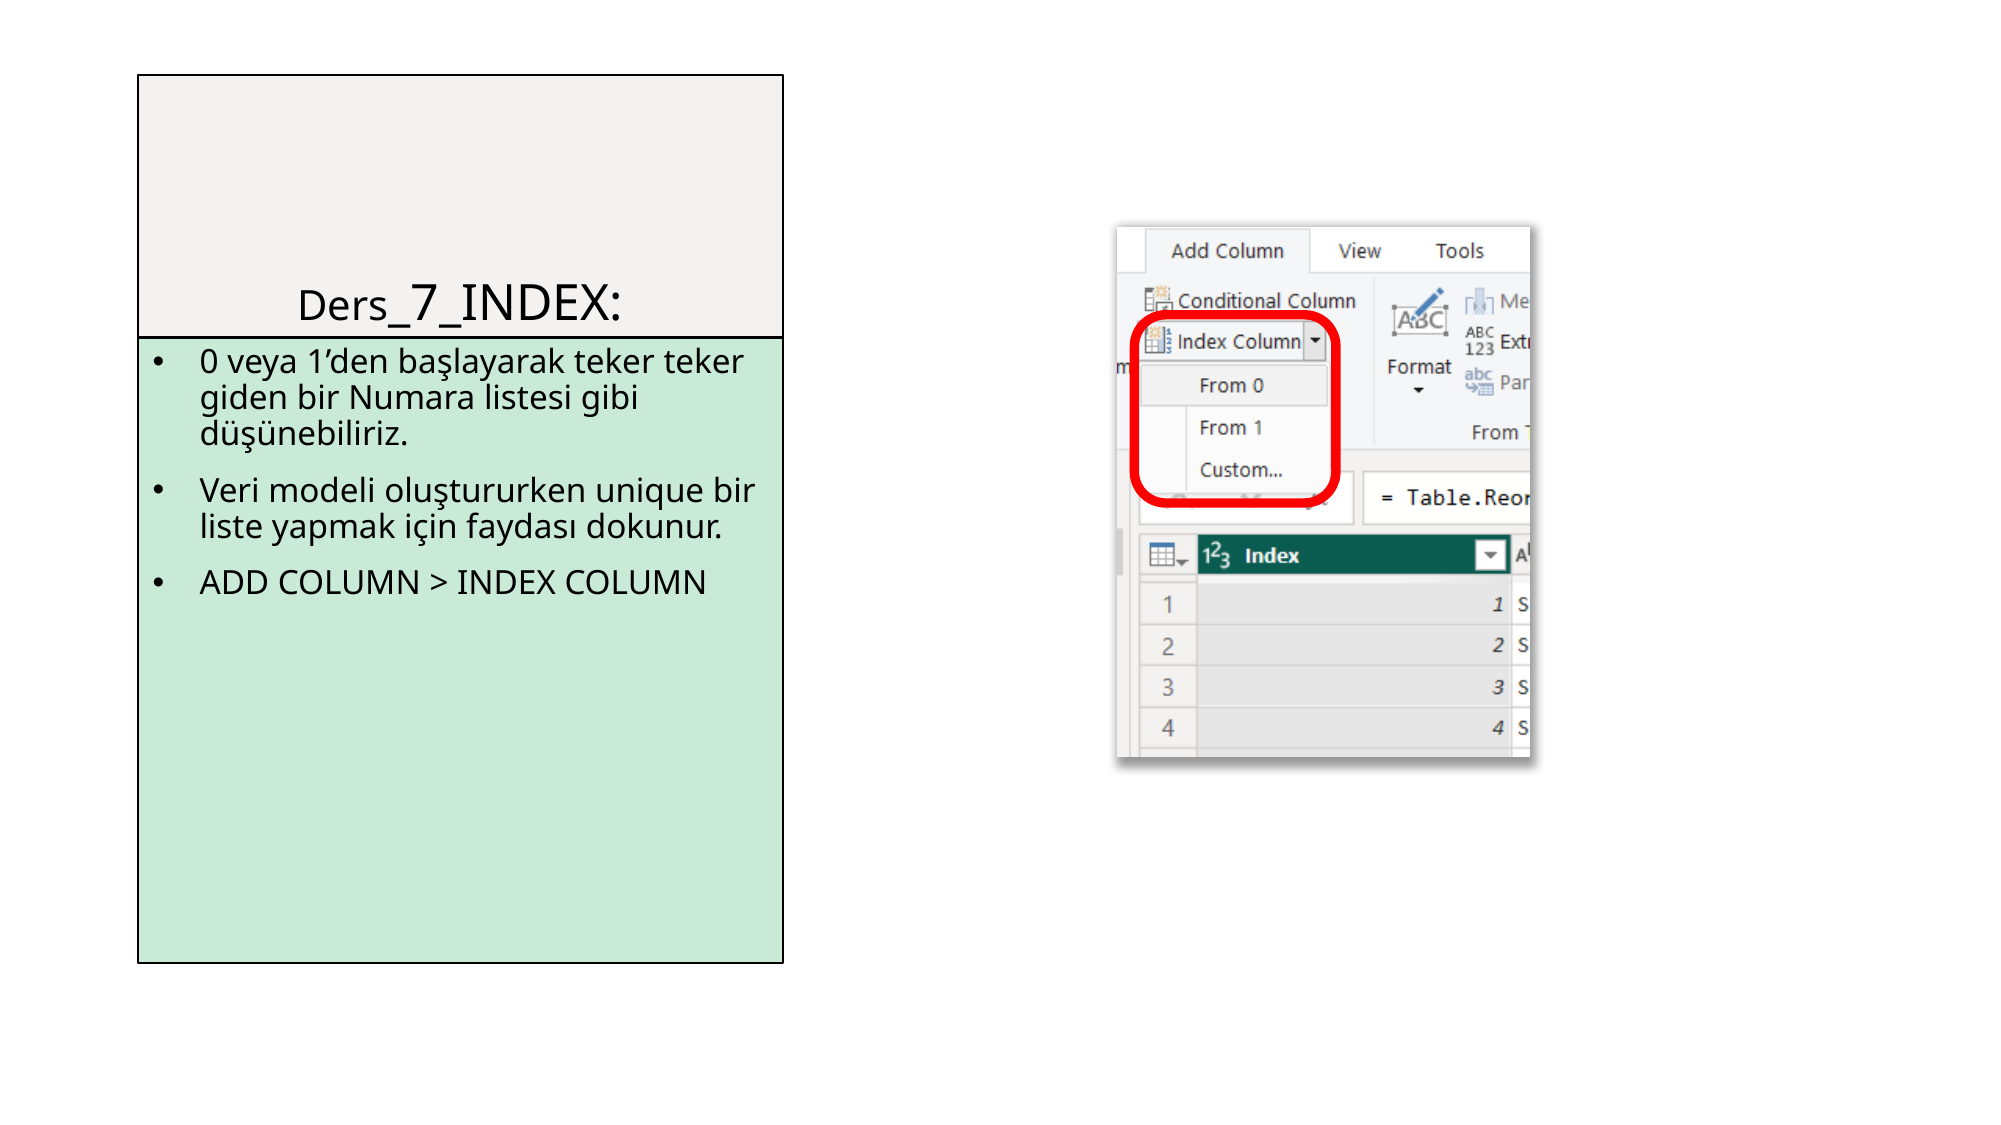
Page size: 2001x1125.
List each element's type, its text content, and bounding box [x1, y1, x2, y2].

picture [1116, 226, 1531, 758]
title Ders_7_INDEX: [137, 75, 783, 337]
list 0 veya 1’den başlayarak teker teker giden bir Numara listesi gibi düşünebiliriz. Veri modeli oluştururken unique bir liste yapmak için faydası dokunur. ADD COLUMN > INDEX COLUMN [137, 337, 783, 963]
